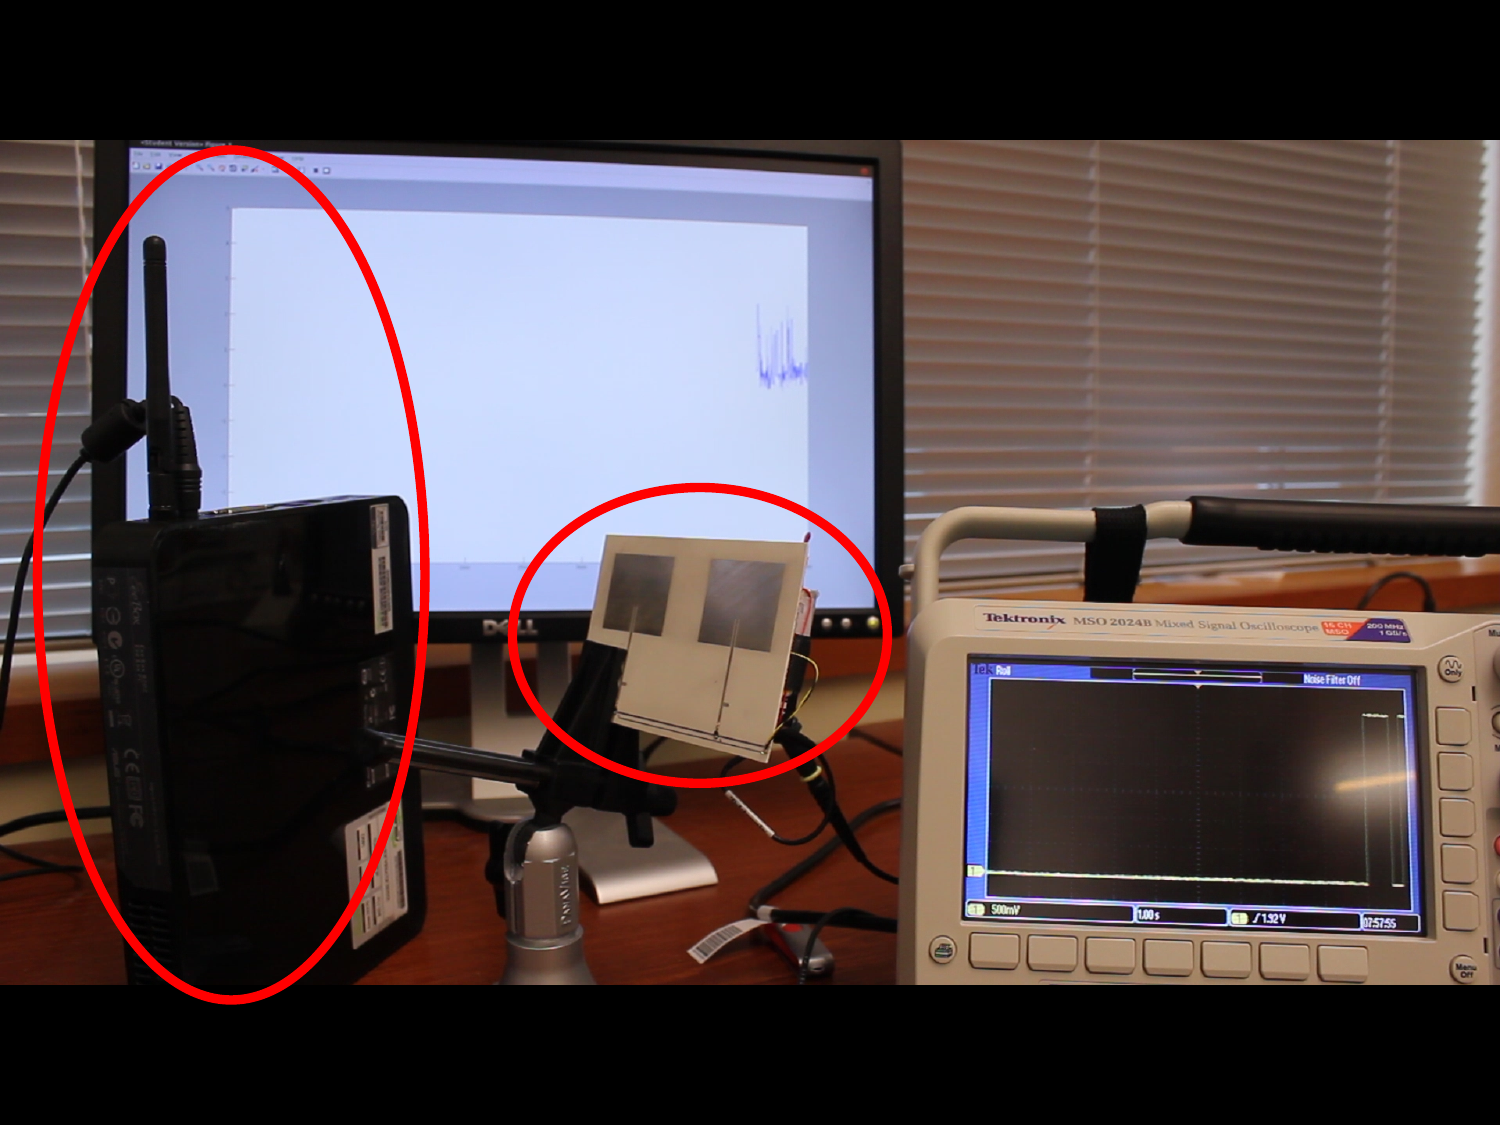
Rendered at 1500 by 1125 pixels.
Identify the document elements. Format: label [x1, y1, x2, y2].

picture [0, 140, 1500, 985]
text_box [193, 994, 270, 1003]
